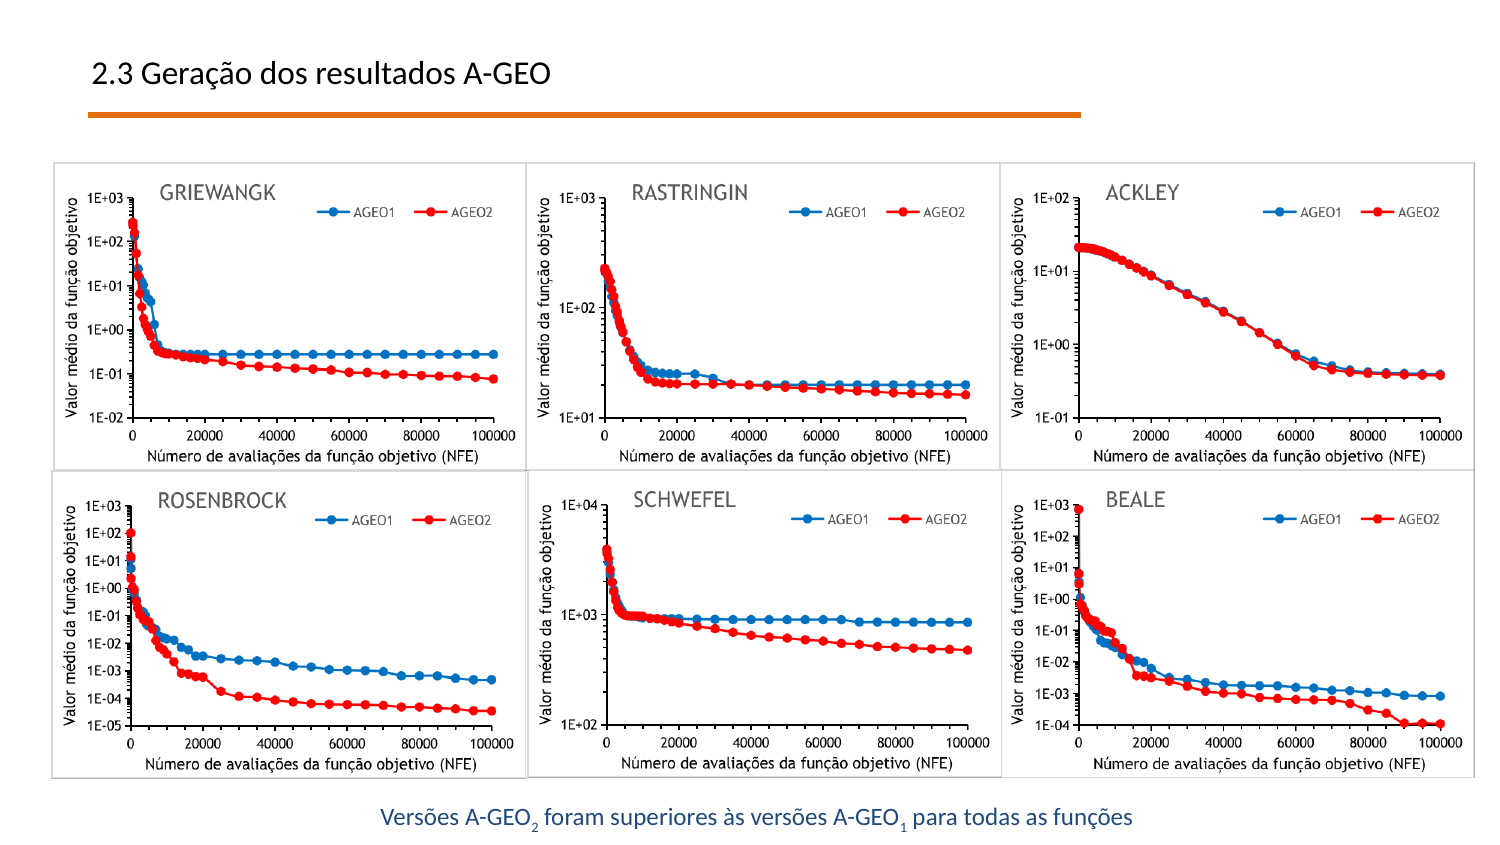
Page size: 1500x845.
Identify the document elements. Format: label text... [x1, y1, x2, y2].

picture [50, 162, 1475, 779]
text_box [76, 44, 1081, 116]
text_box Versões A-GEO2 foram superiores às versões A-GEO1 para todas as funções [88, 785, 1426, 843]
